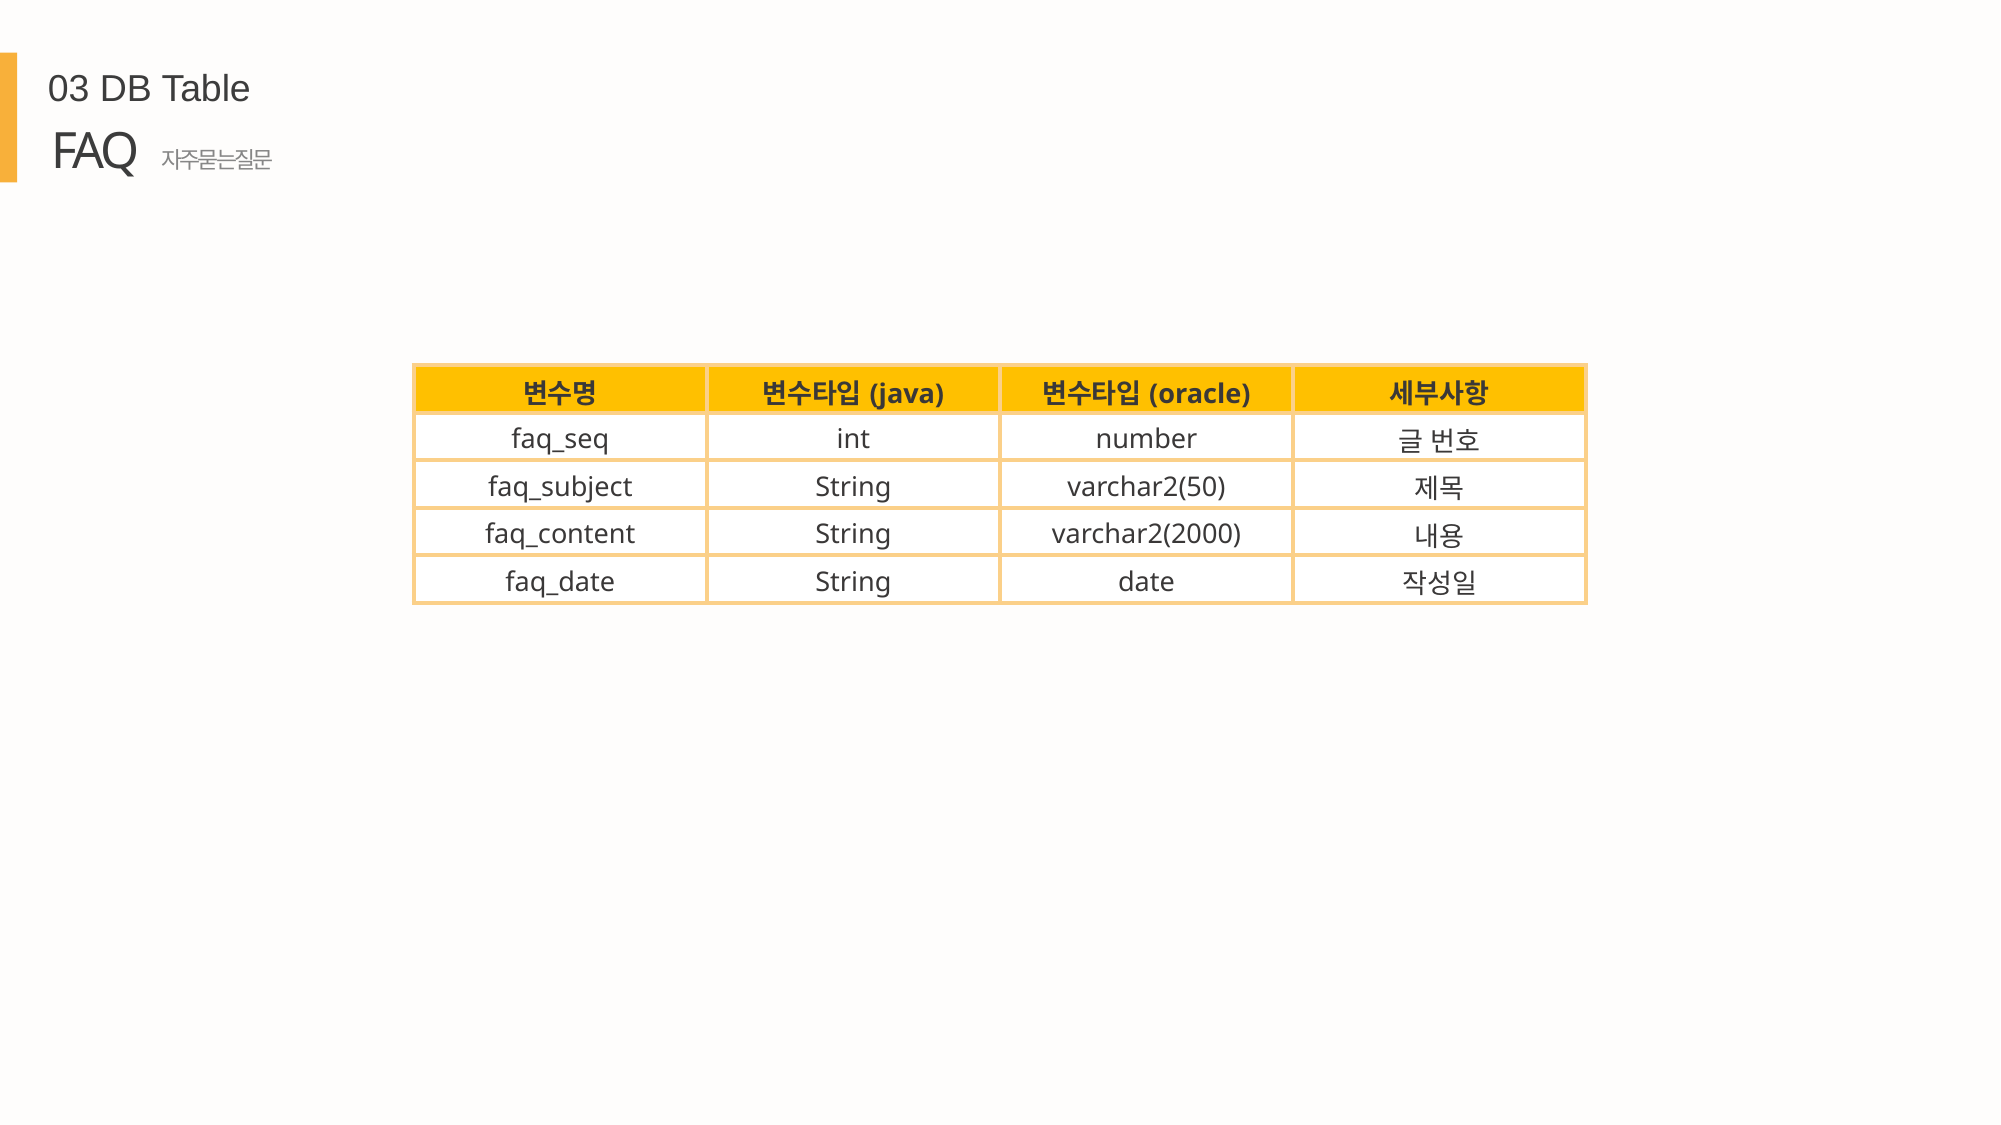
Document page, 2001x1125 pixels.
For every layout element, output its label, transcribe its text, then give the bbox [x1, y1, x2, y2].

table_header 변수명 [416, 367, 705, 411]
table_header 변수타입(java) [709, 367, 998, 411]
text_box 03 DB Table [33, 56, 266, 117]
table_cell 글 번호 [1295, 415, 1584, 458]
table_cell 제목 [1295, 462, 1584, 506]
table_cell faq_seq [416, 415, 705, 458]
table_cell 내용 [1295, 510, 1584, 553]
table_cell varchar2(50) [1002, 462, 1291, 506]
text_box FAQ 자주묻는질문 [36, 110, 289, 186]
table_cell String [709, 462, 998, 506]
table_cell String [709, 557, 998, 601]
table_cell faq_subject [416, 462, 705, 506]
table_header 변수타입(oracle) [1002, 367, 1291, 411]
table_cell 작성일 [1295, 557, 1584, 601]
table_cell date [1002, 557, 1291, 601]
table_cell String [709, 510, 998, 553]
table_cell faq_content [416, 510, 705, 553]
table_cell faq_date [416, 557, 705, 601]
table_cell int [709, 415, 998, 458]
table_cell varchar2(2000) [1002, 510, 1291, 553]
table_cell number [1002, 415, 1291, 458]
text_box [0, 52, 18, 183]
table_header 세부사항 [1295, 367, 1584, 411]
